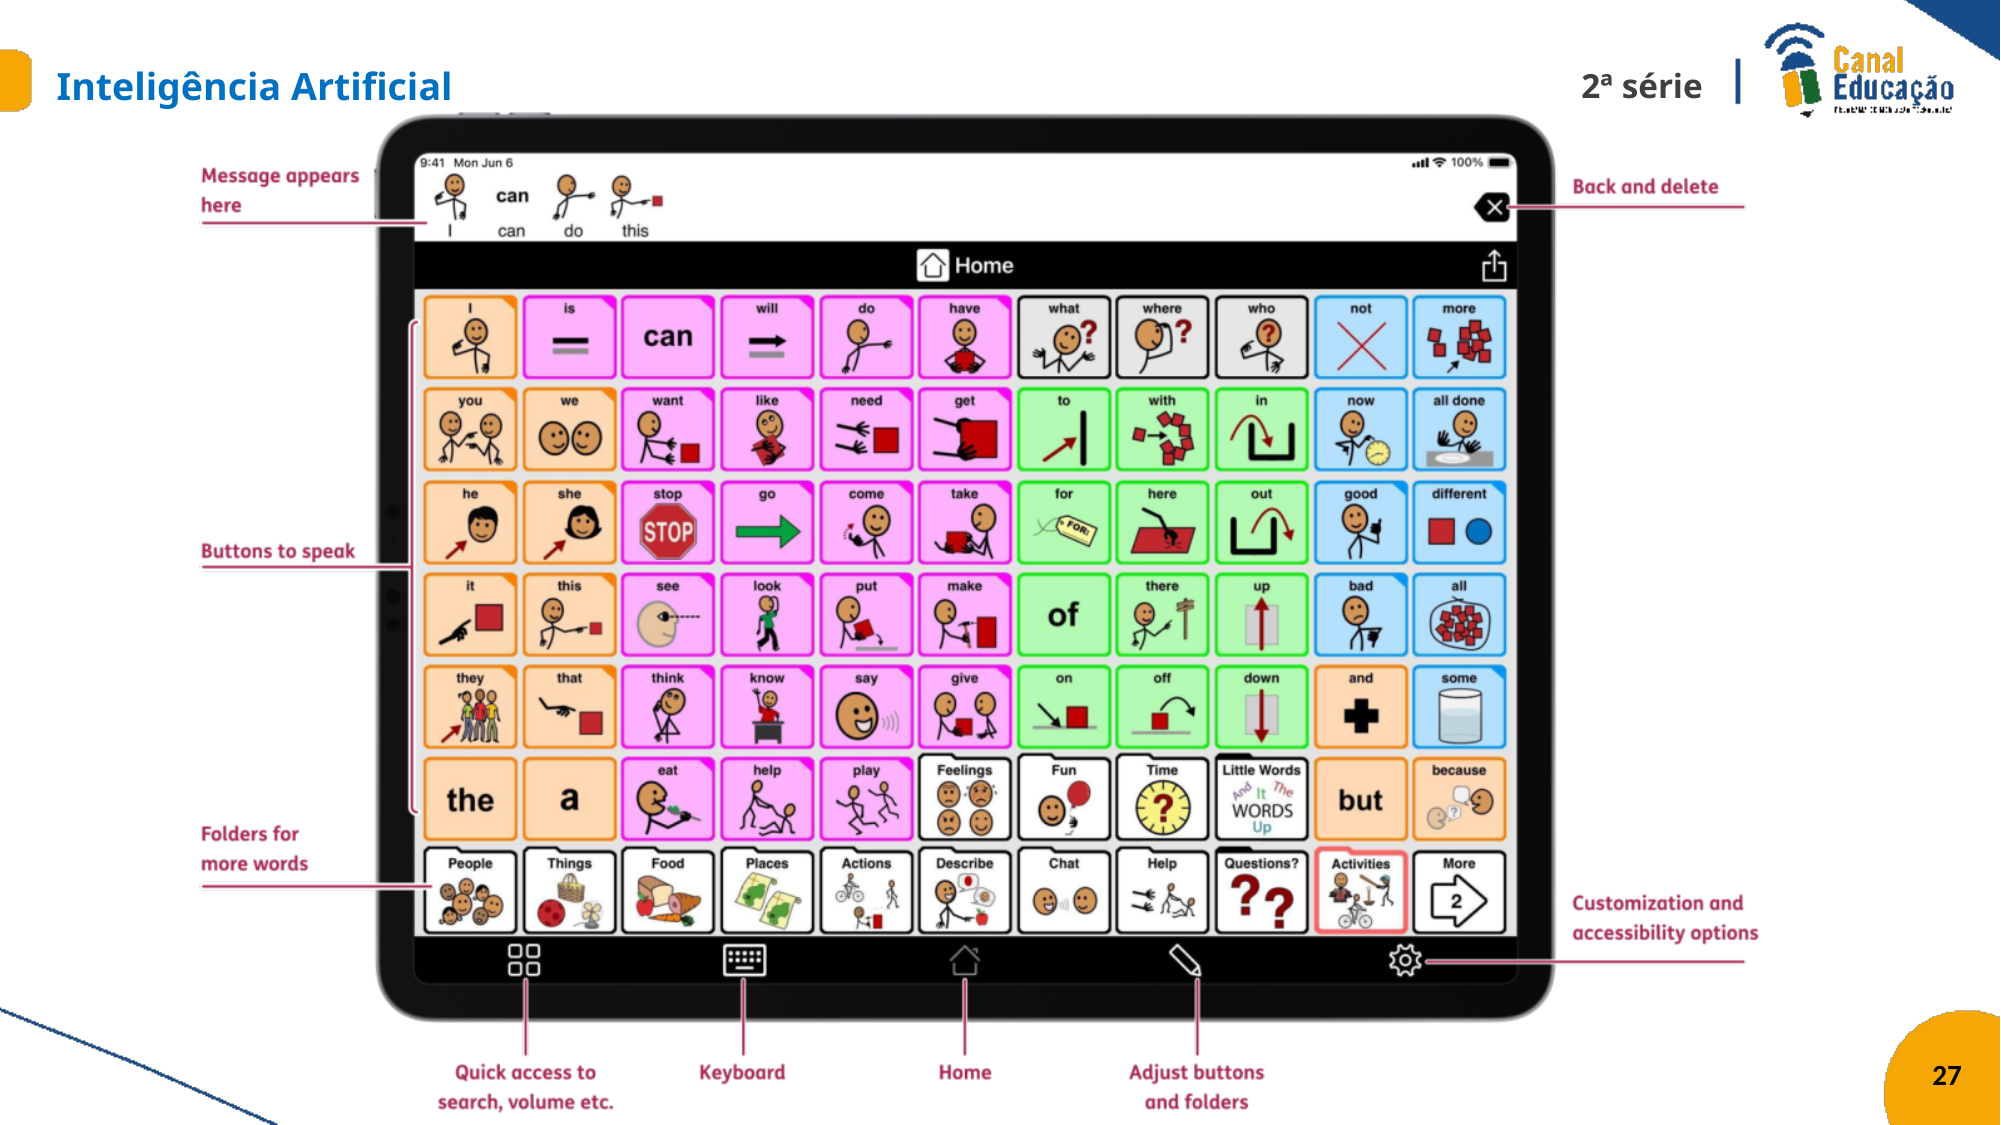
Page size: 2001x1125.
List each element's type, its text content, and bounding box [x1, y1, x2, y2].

picture [0, 0, 2000, 1125]
slide_number 27 [1892, 1048, 2000, 1109]
